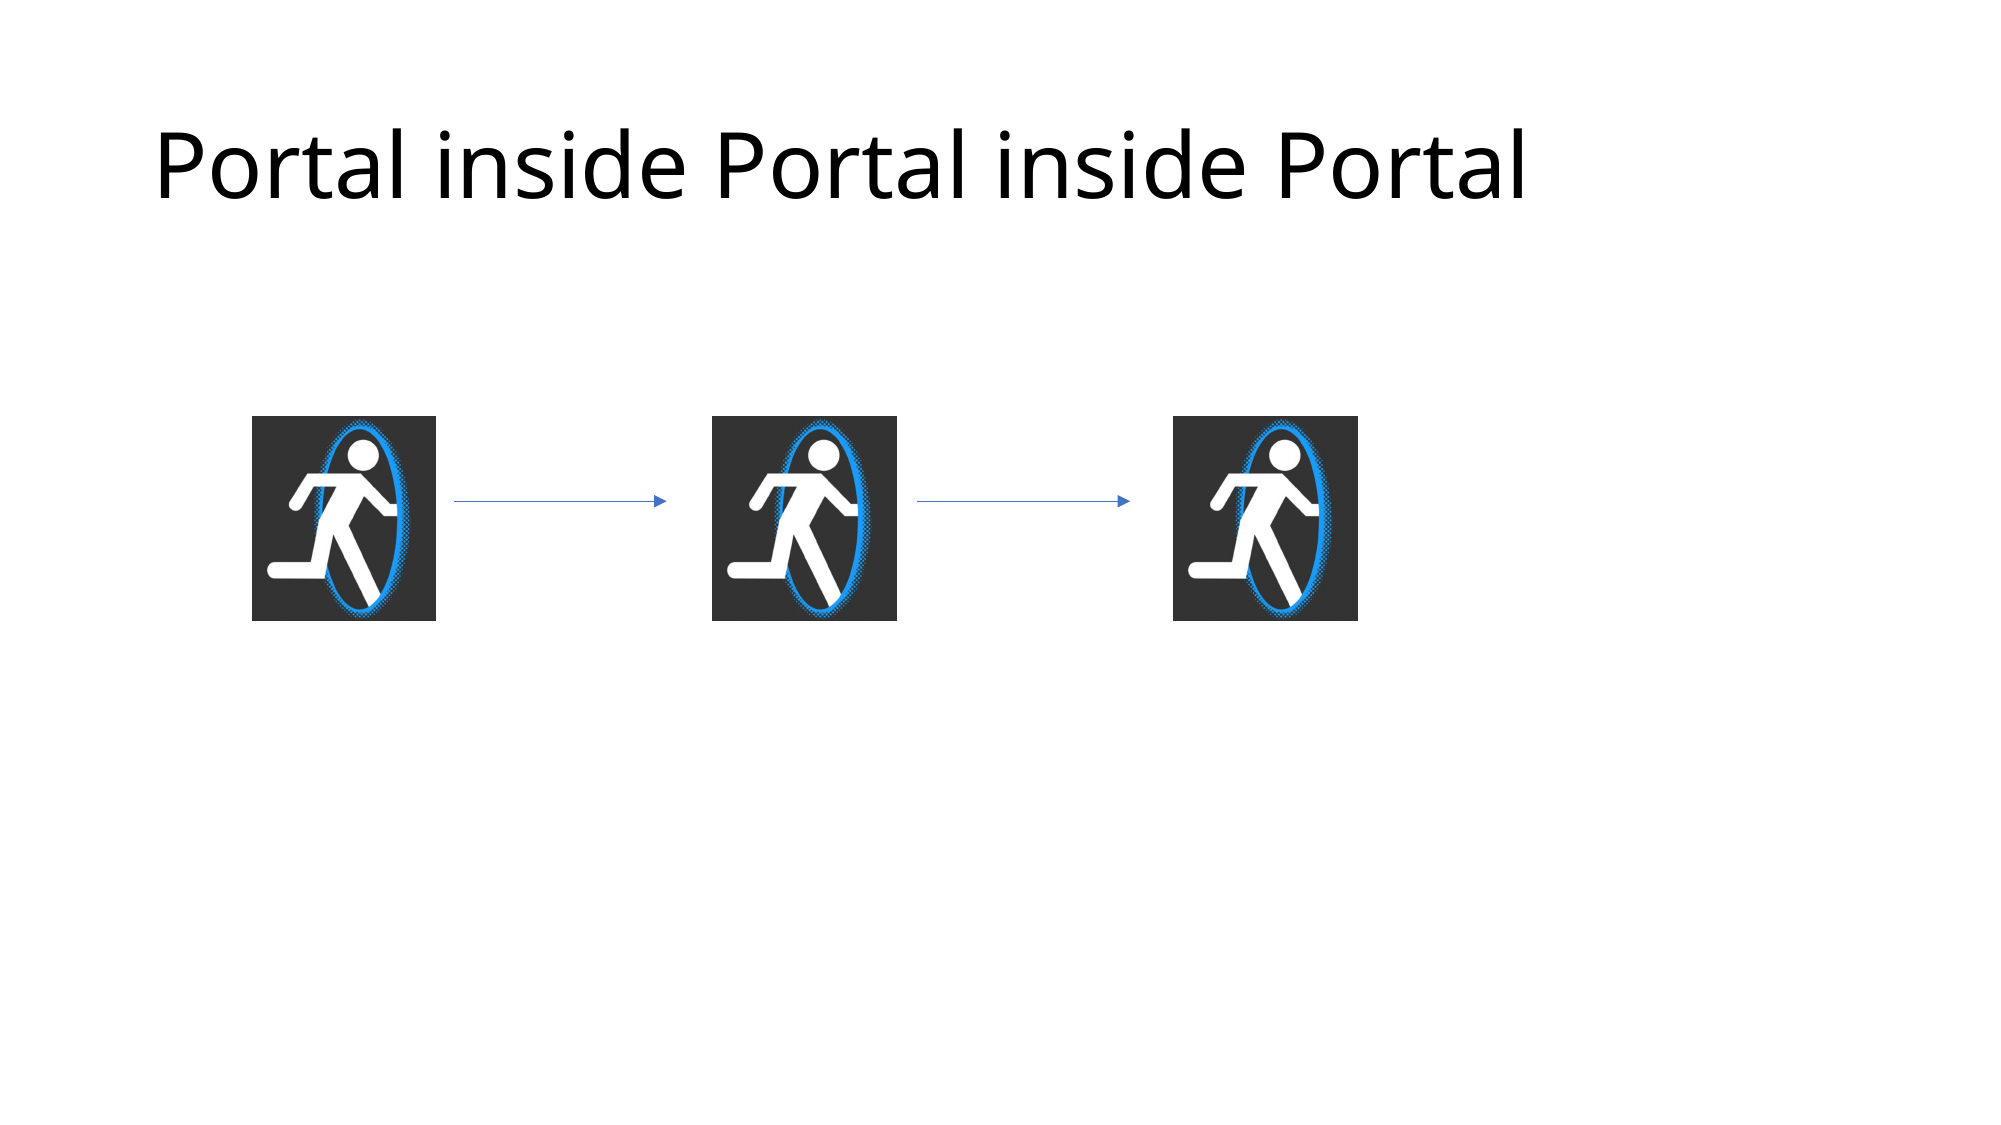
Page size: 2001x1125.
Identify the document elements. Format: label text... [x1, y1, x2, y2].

title Portal inside Portal inside Portal [137, 59, 1863, 278]
picture [1173, 416, 1358, 621]
picture [712, 416, 897, 621]
picture [252, 416, 436, 621]
